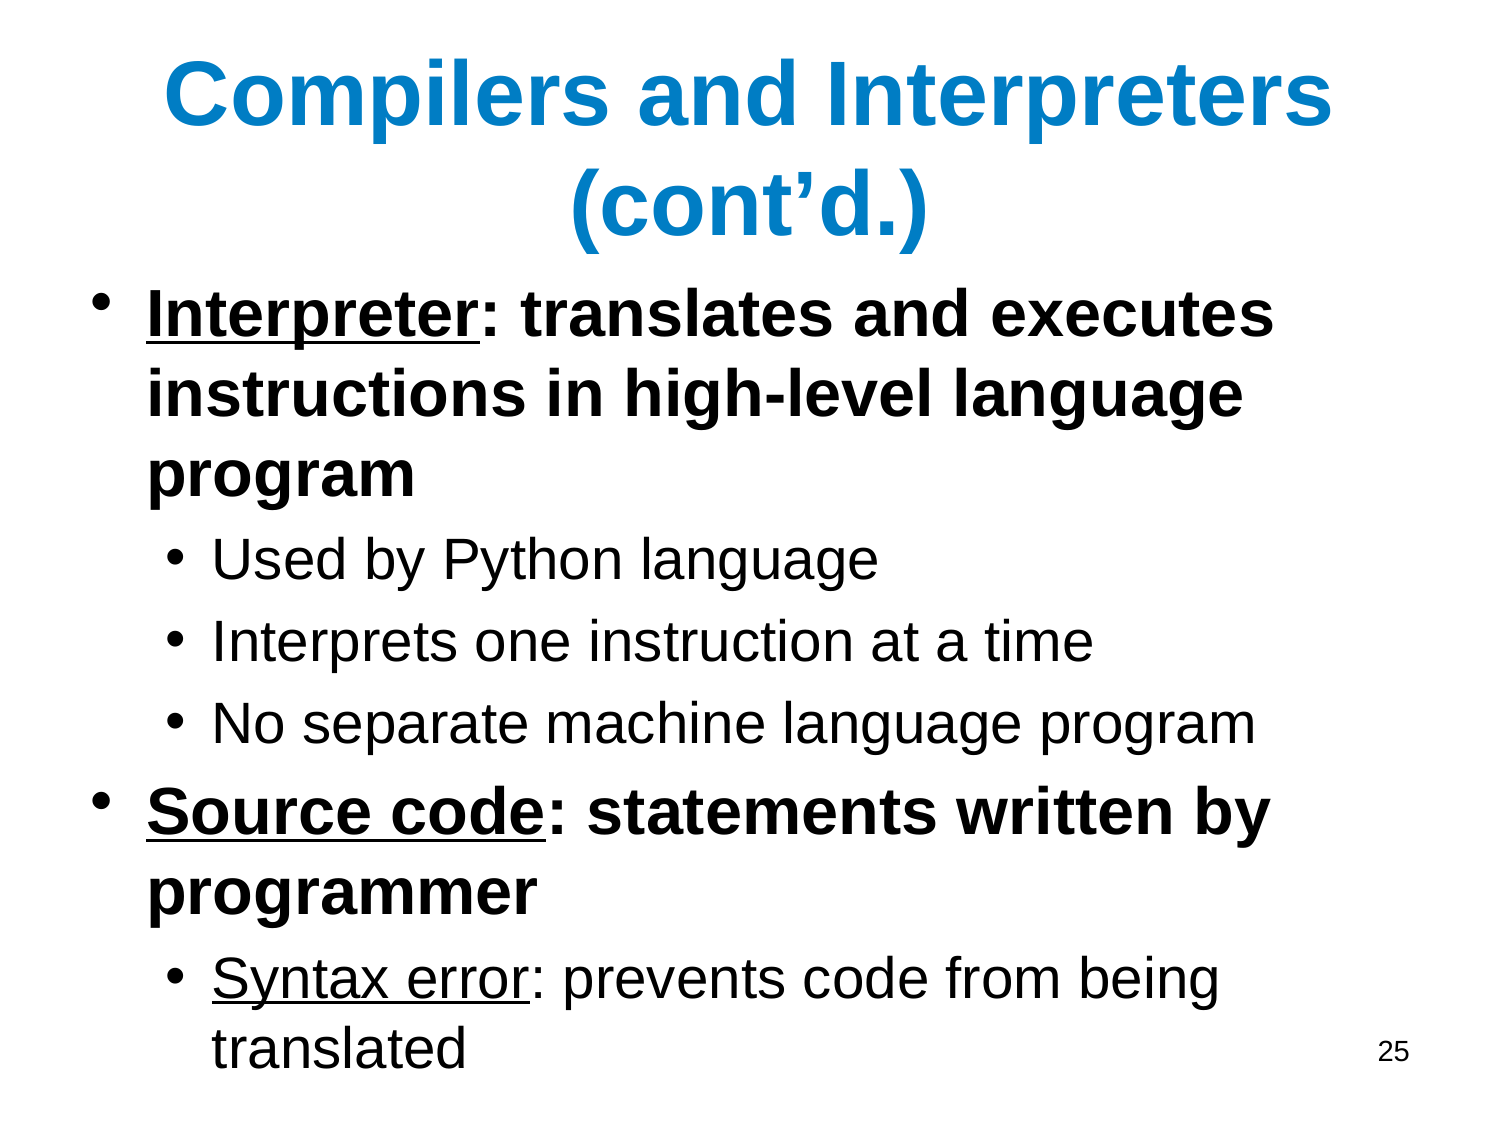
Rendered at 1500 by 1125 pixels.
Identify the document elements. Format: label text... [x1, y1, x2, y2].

slide_number 25 [1074, 1024, 1426, 1103]
title Compilers and Interpreters (cont’d.) [75, 50, 1425, 238]
list Interpreter: translates and executes instructions in high-level language program Used by Python language Interprets one instruction at a time No separate machine language program Source code: statements written by programmer Syntax error: prevents code from being translated [75, 262, 1425, 1005]
